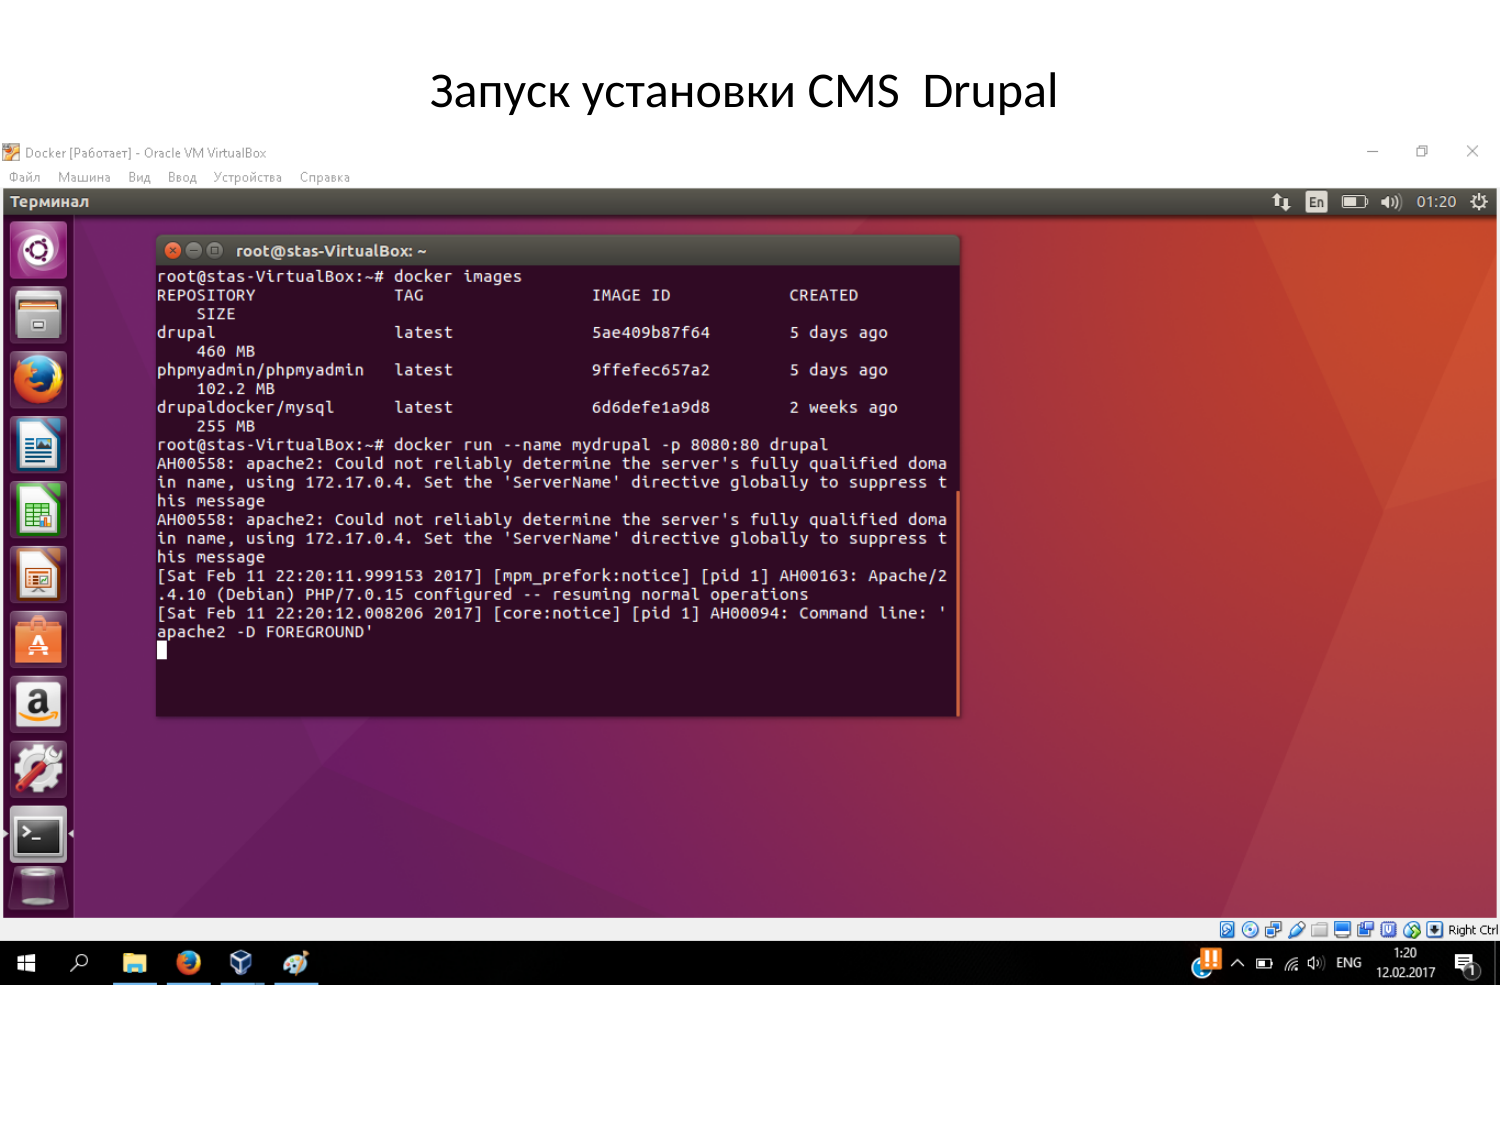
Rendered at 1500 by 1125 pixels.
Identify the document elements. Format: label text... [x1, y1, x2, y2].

picture [0, 140, 1500, 985]
text_box Запуск установки CMS Drupal [415, 49, 1074, 125]
